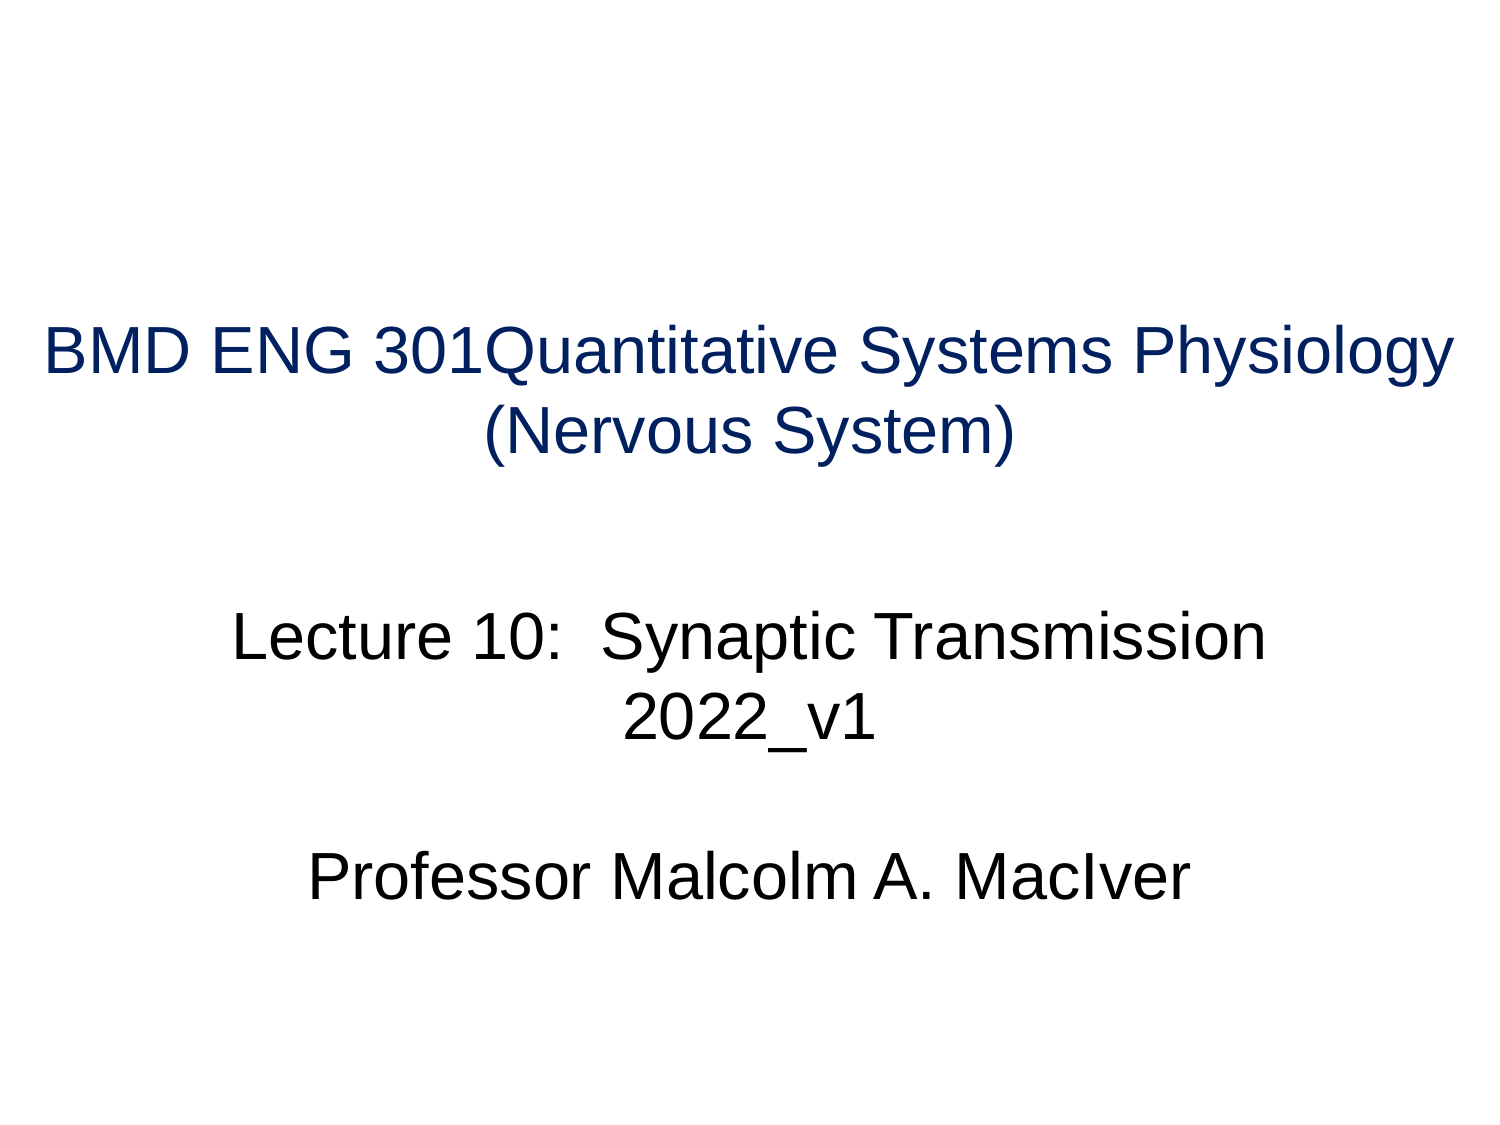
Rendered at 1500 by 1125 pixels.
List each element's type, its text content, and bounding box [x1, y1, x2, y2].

text_box Lecture 10: Synaptic Transmission 2022_v1 Professor Malcolm A. MacIver [216, 585, 1284, 921]
text_box BMD ENG 301Quantitative Systems Physiology (Nervous System) [23, 299, 1477, 475]
